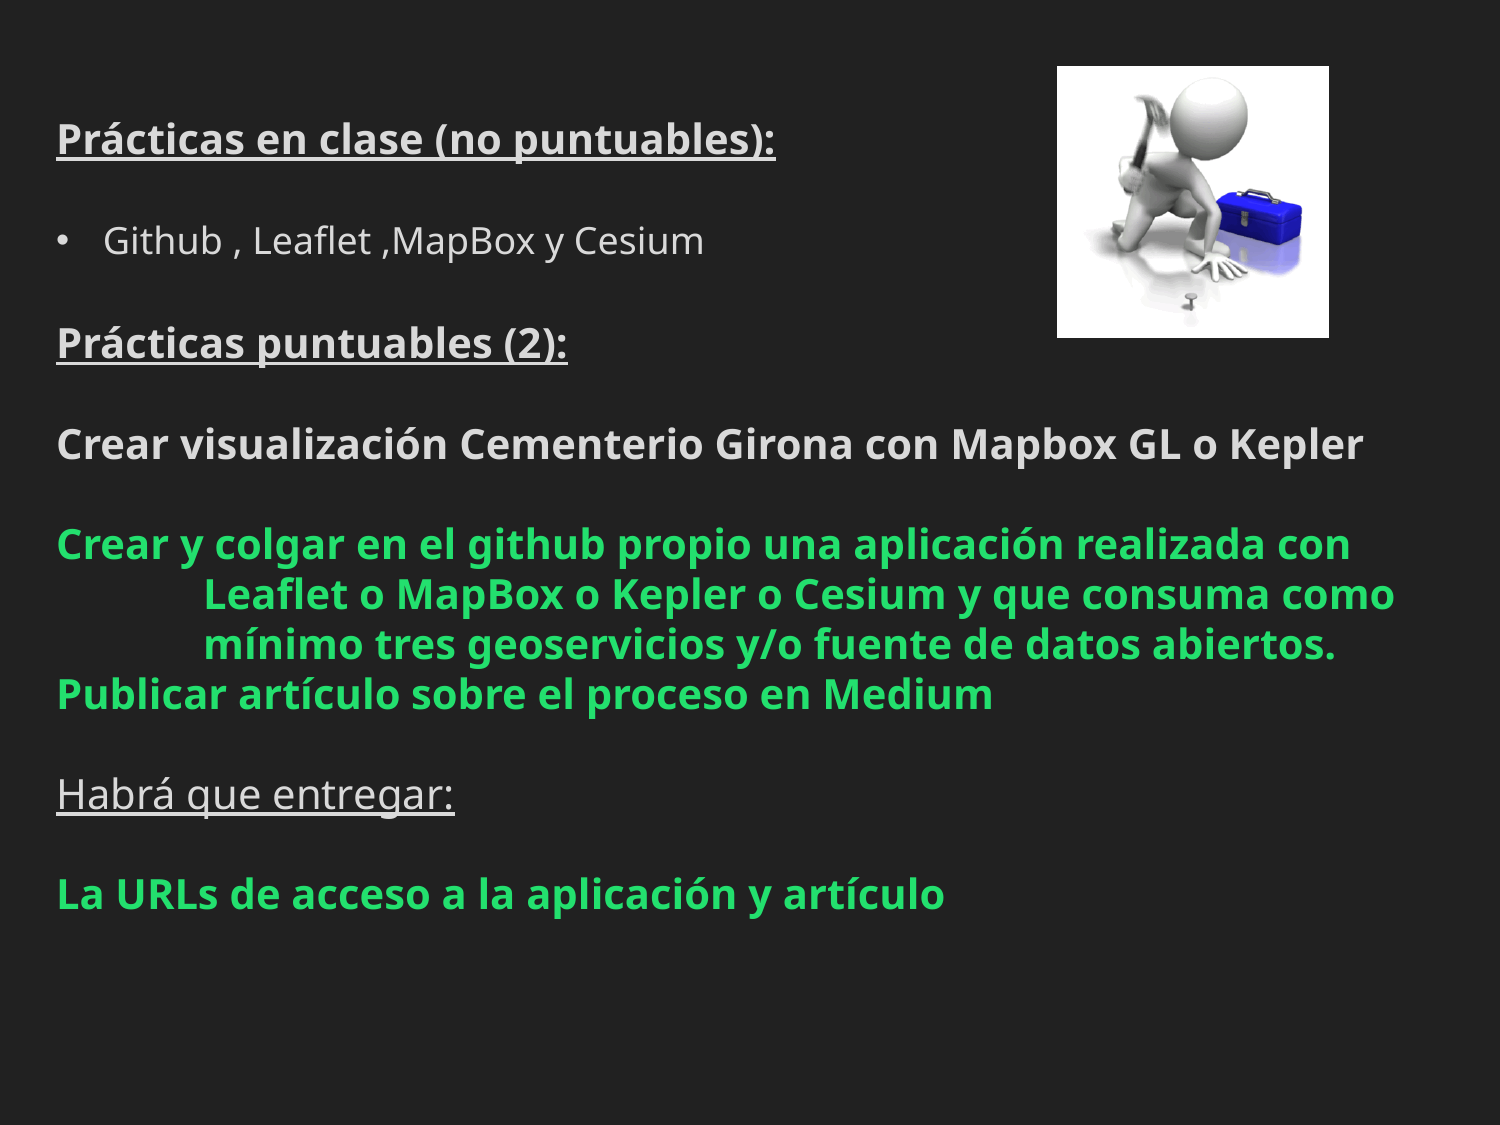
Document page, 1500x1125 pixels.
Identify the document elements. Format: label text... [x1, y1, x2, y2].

picture [1056, 66, 1330, 339]
text_box Prácticas en clase (no puntuables): Github , Leaflet ,MapBox y Cesium Prácticas puntuables (2): Crear visualización Cementerio Girona con Mapbox GL o Kepler Crear y colgar en el github propio una aplicación realizada con Leaflet o MapBox o Kepler o Cesium y que consuma como mínimo tres geoservicios y/o fuente de datos abiertos. Publicar artículo sobre el proceso en Medium Habrá que entregar: La URLs de acceso a la aplicación y artículo [41, 101, 1363, 870]
